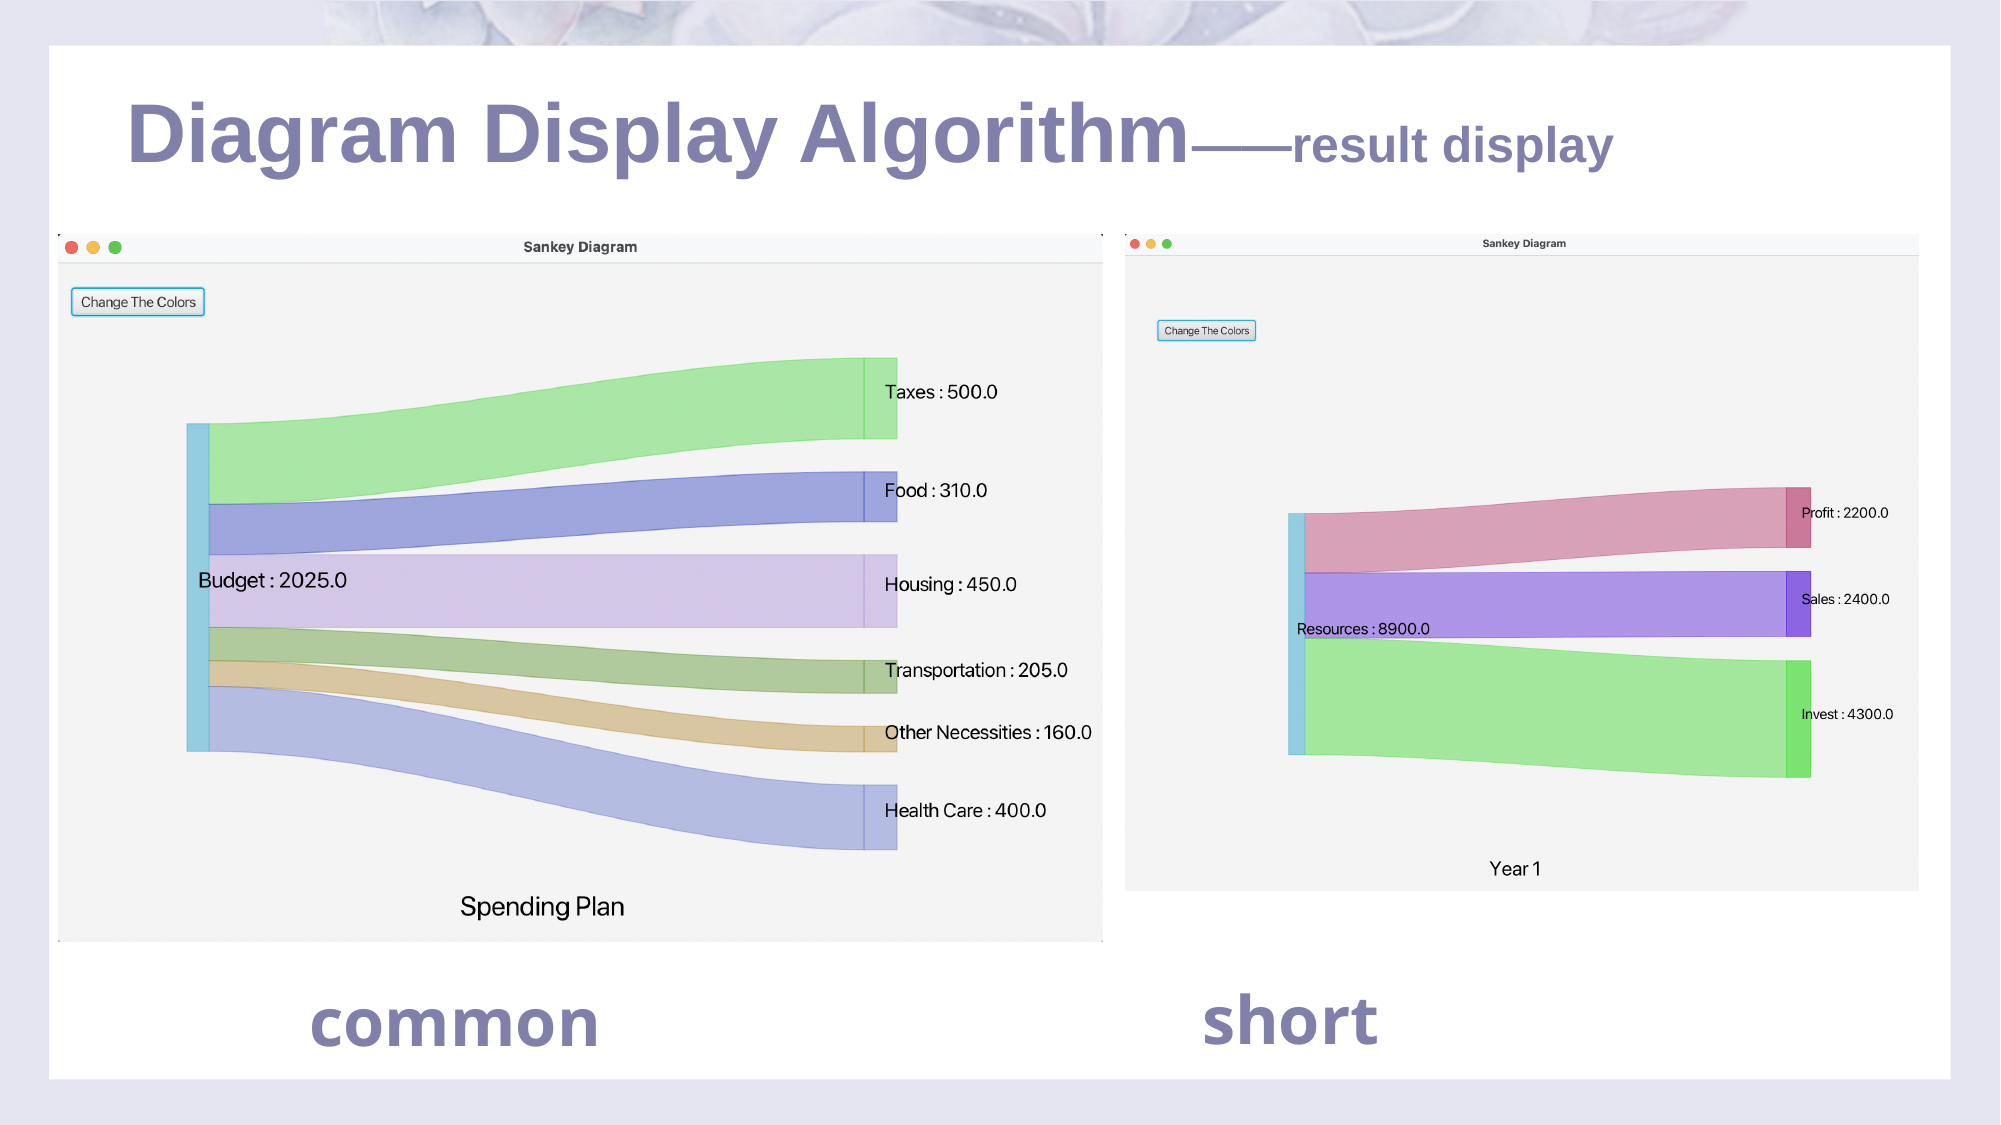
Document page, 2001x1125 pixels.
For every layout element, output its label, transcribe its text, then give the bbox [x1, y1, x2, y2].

text_box short [1187, 970, 1858, 1065]
text_box common [294, 972, 965, 1068]
title Diagram Display Algorithm——result display [109, 72, 1891, 146]
picture [158, 2, 1843, 45]
picture [1125, 234, 1919, 891]
picture [58, 234, 1103, 942]
